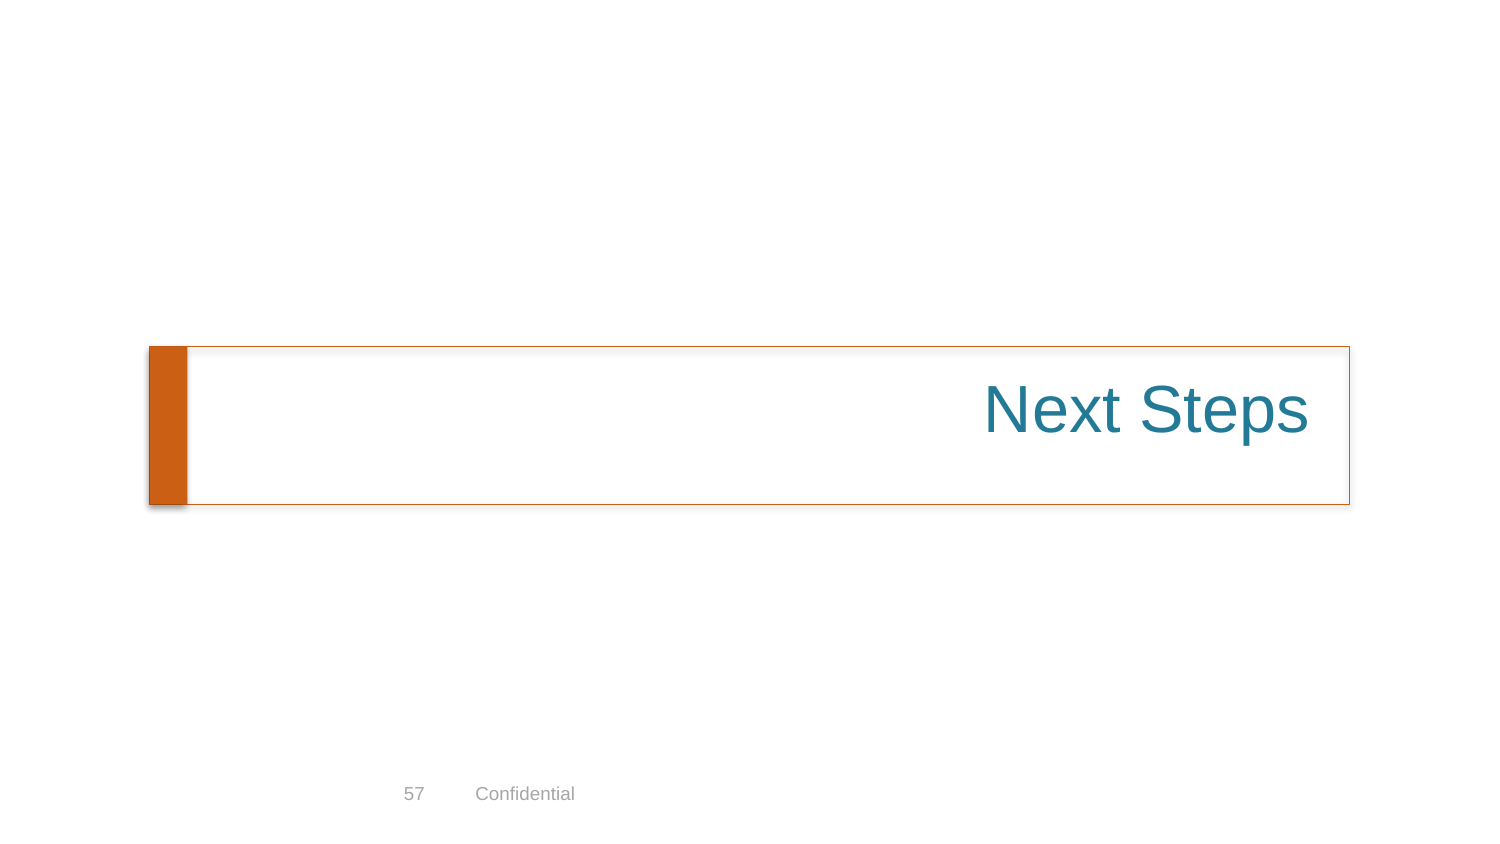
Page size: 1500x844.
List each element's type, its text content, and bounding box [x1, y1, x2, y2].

footer Confidential [475, 781, 1046, 827]
slide_number 57 [175, 781, 425, 827]
title Next Steps [200, 365, 1325, 497]
